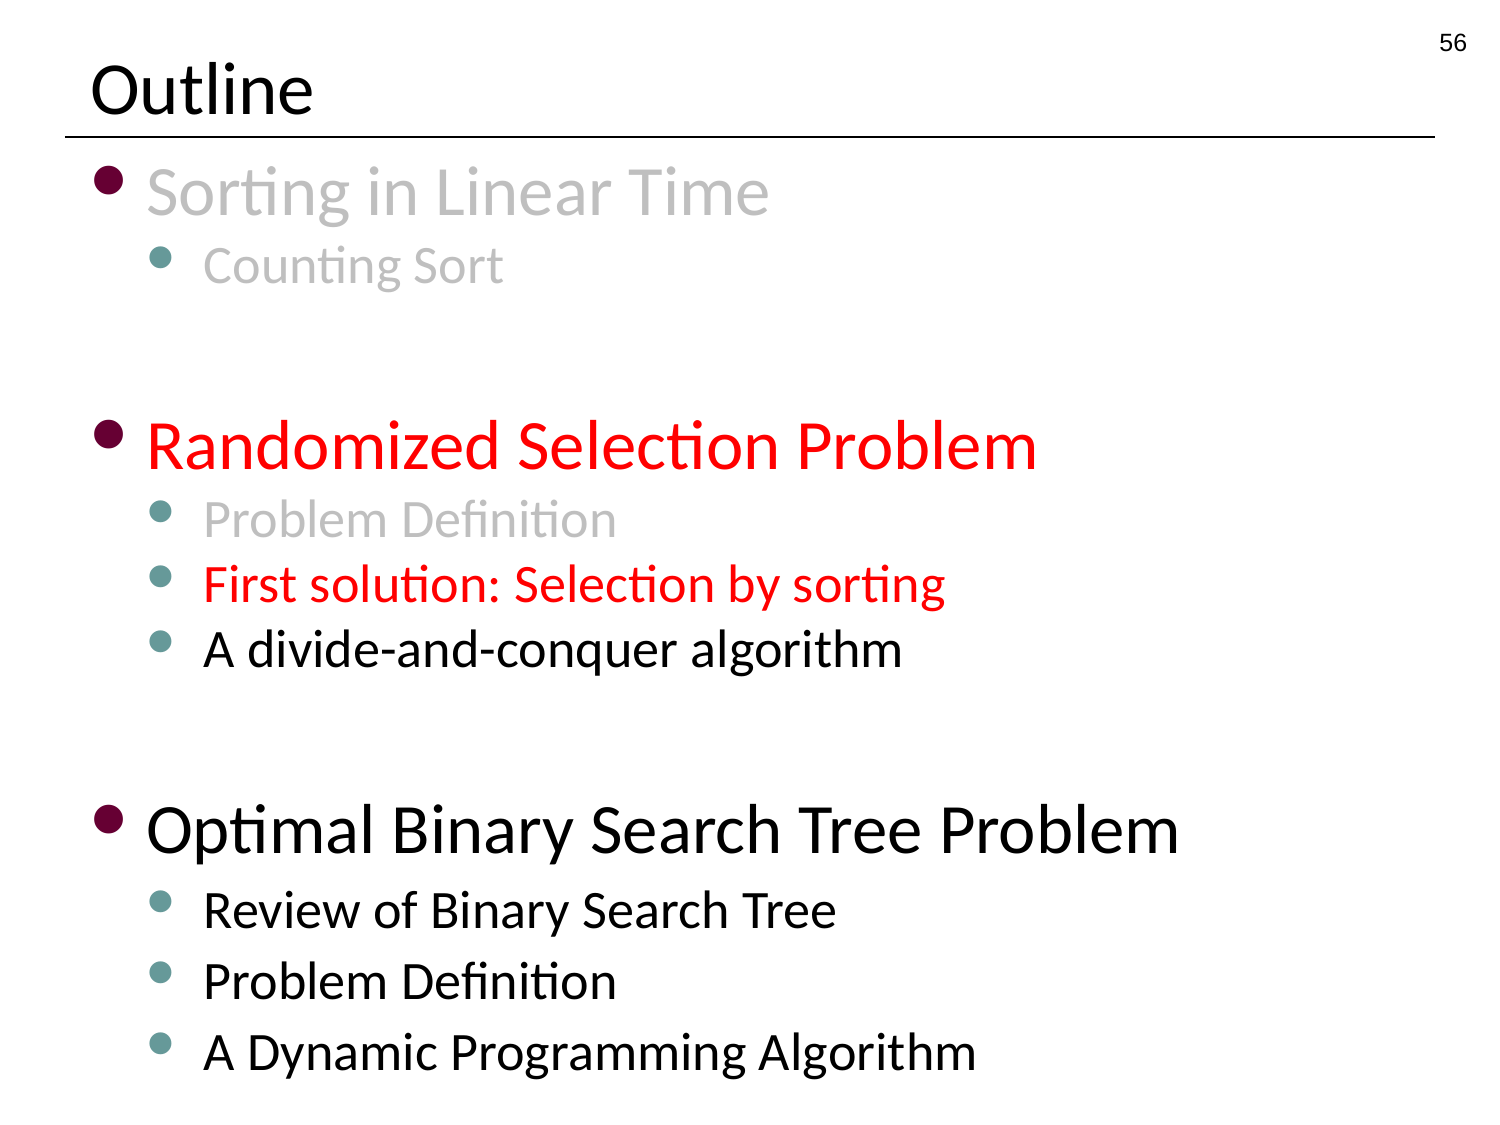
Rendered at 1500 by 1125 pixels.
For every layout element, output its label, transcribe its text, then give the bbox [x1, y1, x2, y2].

title Outline [75, 20, 1425, 138]
slide_number 56 [1131, 18, 1483, 62]
list Sorting in Linear Time Counting Sort Randomized Selection Problem Problem Definition First solution: Selection by sorting A divide-and-conquer algorithm Optimal Binary Search Tree Problem Review of Binary Search Tree Problem Definition A Dynamic Programming Algorithm [75, 137, 1500, 1071]
